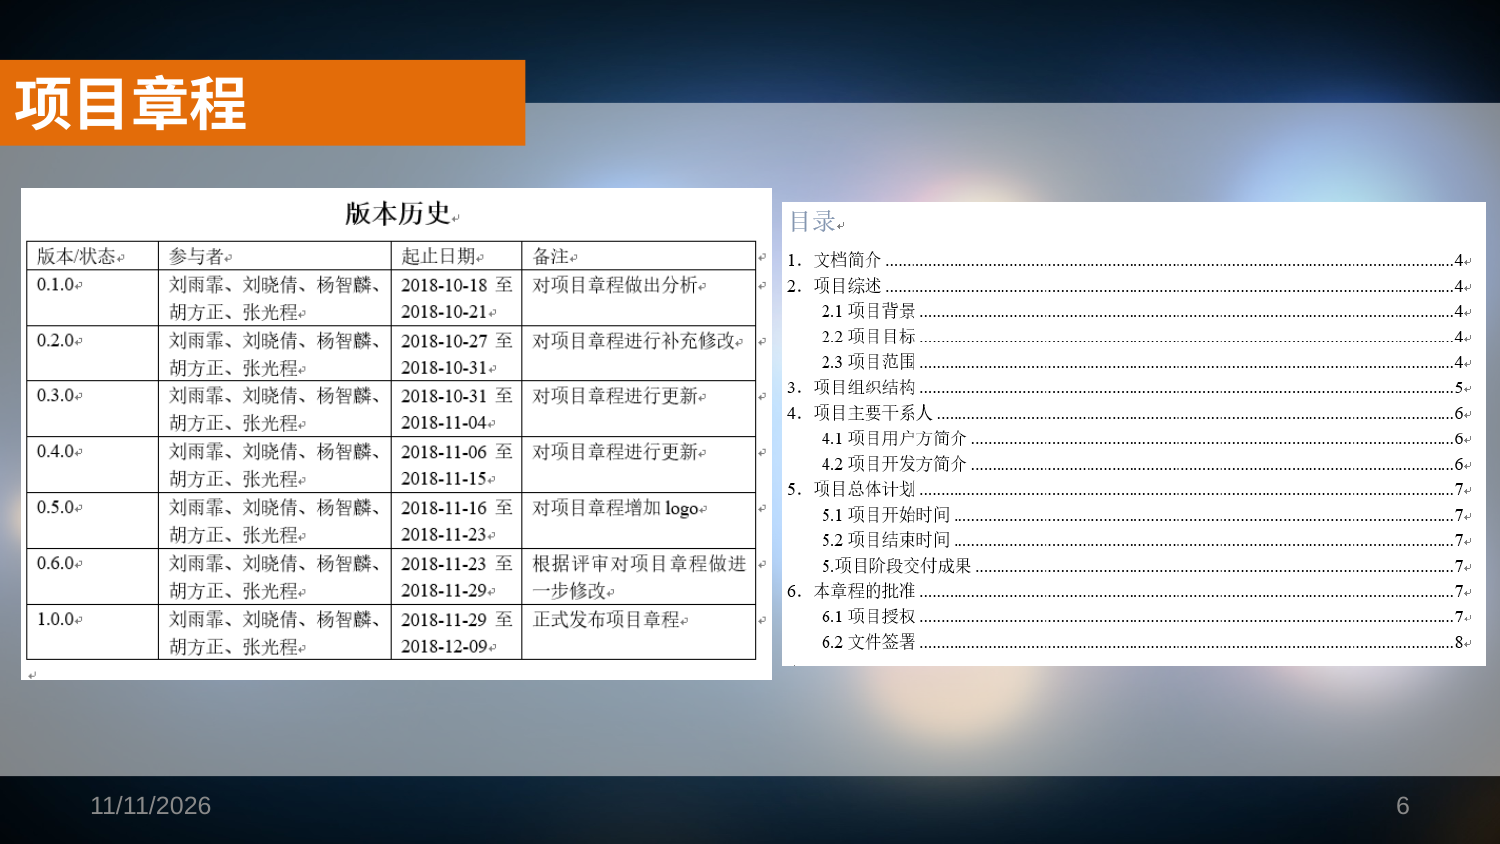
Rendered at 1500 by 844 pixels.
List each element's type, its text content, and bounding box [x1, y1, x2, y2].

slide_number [74, 781, 426, 828]
text_box [0, 102, 1500, 777]
slide_number 6 [1074, 781, 1426, 828]
text_box 项目章程 [0, 59, 526, 145]
text_box 1、权限控制 根据不同用户角色，设置相应权限，用户的重要操作都做相应的日志记录以备查看，没有权限的用户禁止使用系统的相应功能。 2、重要数据加密 所有涉及功能信息或个人身份信息的网络事务，都需进行加密操作。 3、数据备份 允许用户进行数据的备份和恢复，以弥补数据的破坏和丢失。 4、记录日志 本网站能够记录系统运行时所发生的所有错误，包括本机错误和网络错误。这些错误记录便于查找错误的原因。日志同时记录用户的关键性操作信息。 [17, 191, 1489, 686]
picture [781, 202, 1486, 666]
picture [0, 777, 1500, 844]
picture [0, 0, 1500, 102]
picture [20, 188, 772, 680]
